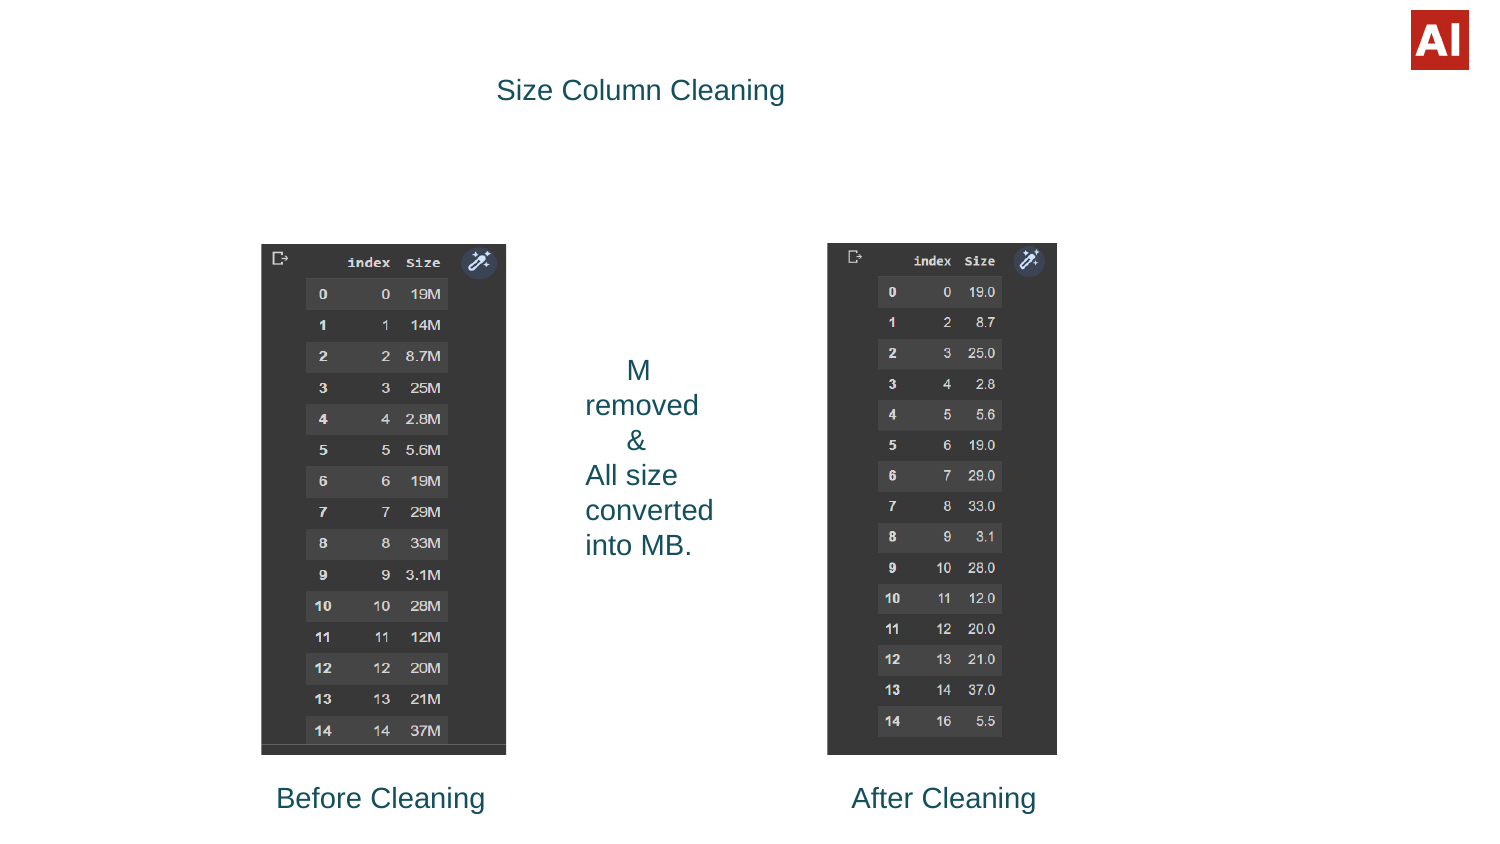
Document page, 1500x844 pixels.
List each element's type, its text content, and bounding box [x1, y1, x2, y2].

text_box After Cleaning [836, 771, 1147, 822]
picture [827, 243, 1058, 755]
picture [261, 244, 507, 755]
text_box Size Column Cleaning [481, 63, 865, 114]
text_box Before Cleaning [261, 771, 571, 822]
text_box M removed & All size converted into MB. [570, 343, 742, 569]
picture [1411, 10, 1469, 70]
